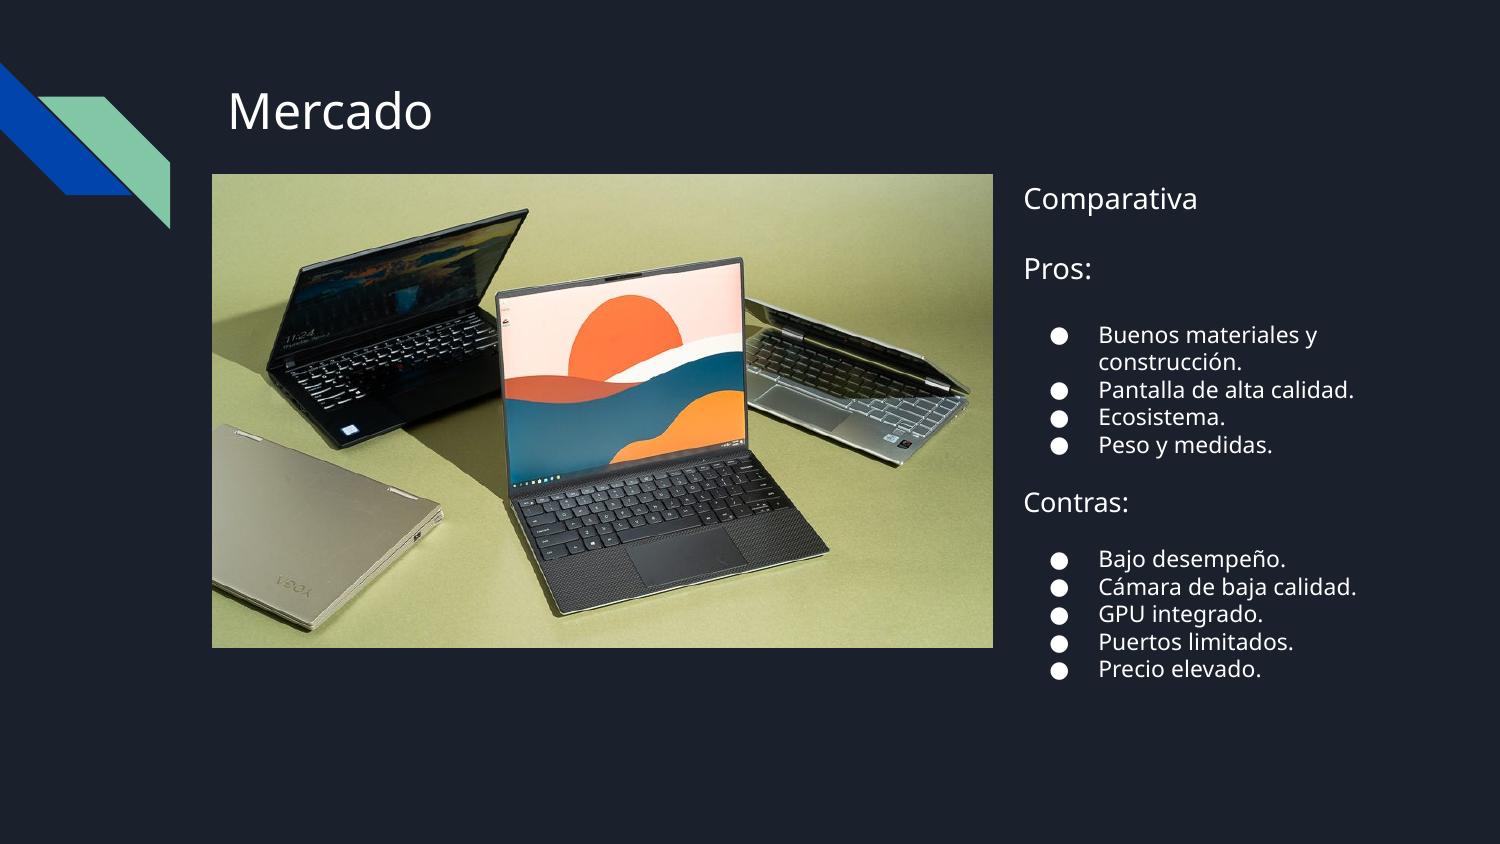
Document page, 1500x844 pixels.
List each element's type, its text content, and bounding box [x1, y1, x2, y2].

text_box Comparativa Pros: Buenos materiales y construcción. Pantalla de alta calidad. Ecosistema. Peso y medidas. Contras: Bajo desempeño. Cámara de baja calidad. GPU integrado. Puertos limitados. Precio elevado. [1008, 165, 1466, 698]
title Mercado [212, 64, 1368, 215]
picture [212, 174, 993, 649]
